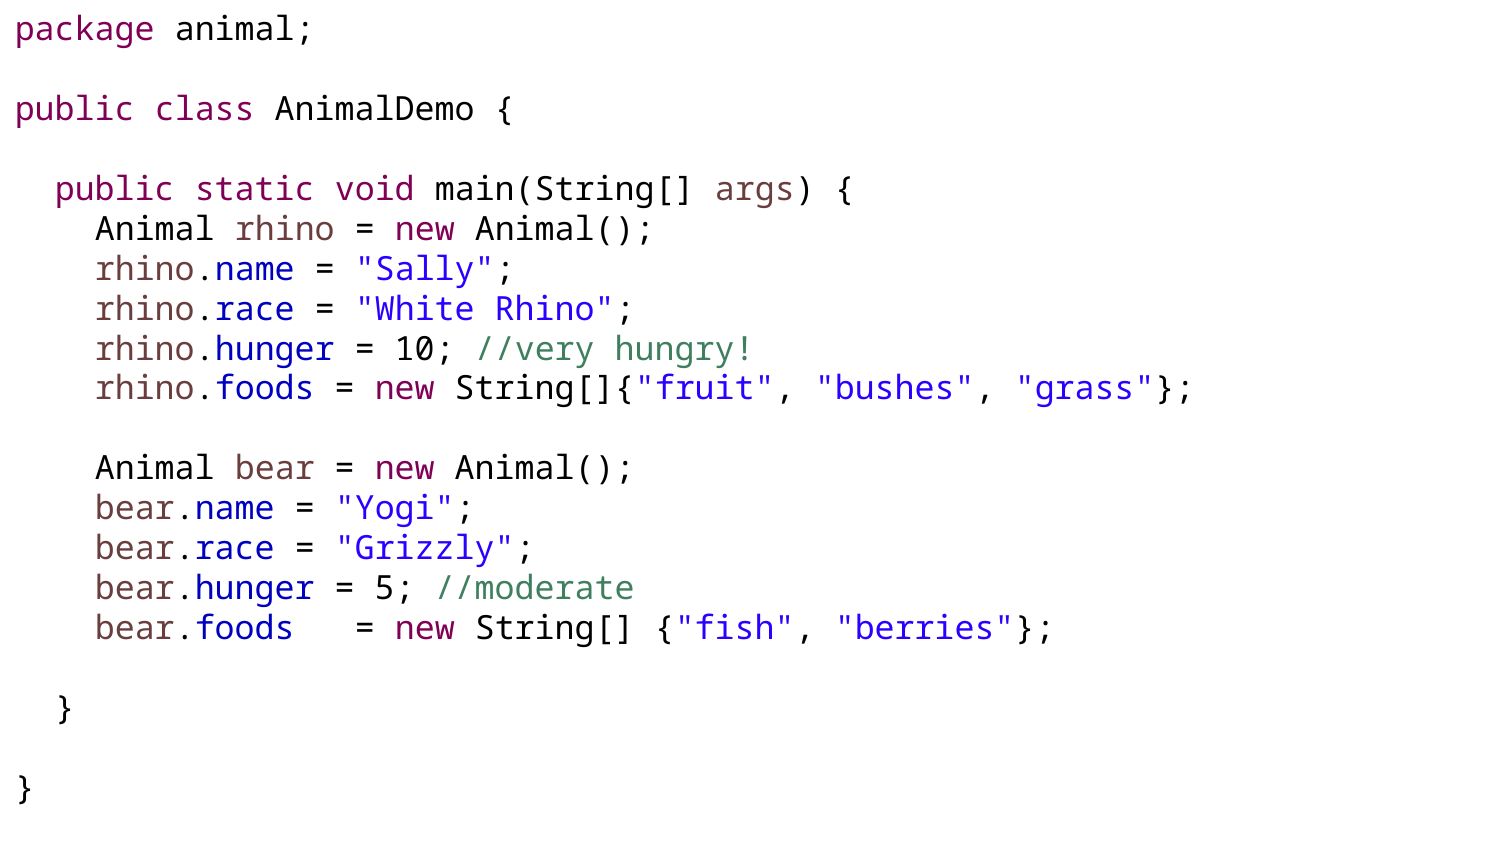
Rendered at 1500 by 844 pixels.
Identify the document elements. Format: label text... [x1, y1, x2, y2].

text_box package animal; public class AnimalDemo { public static void main(String[] args) { Animal rhino = new Animal(); rhino.name = "Sally"; rhino.race = "White Rhino"; rhino.hunger = 10; //very hungry! rhino.foods = new String[]{"fruit", "bushes", "grass"}; Animal bear = new Animal(); bear.name = "Yogi"; bear.race = "Grizzly"; bear.hunger = 5; //moderate bear.foods = new String[] {"fish", "berries"}; } } [0, 0, 1288, 814]
